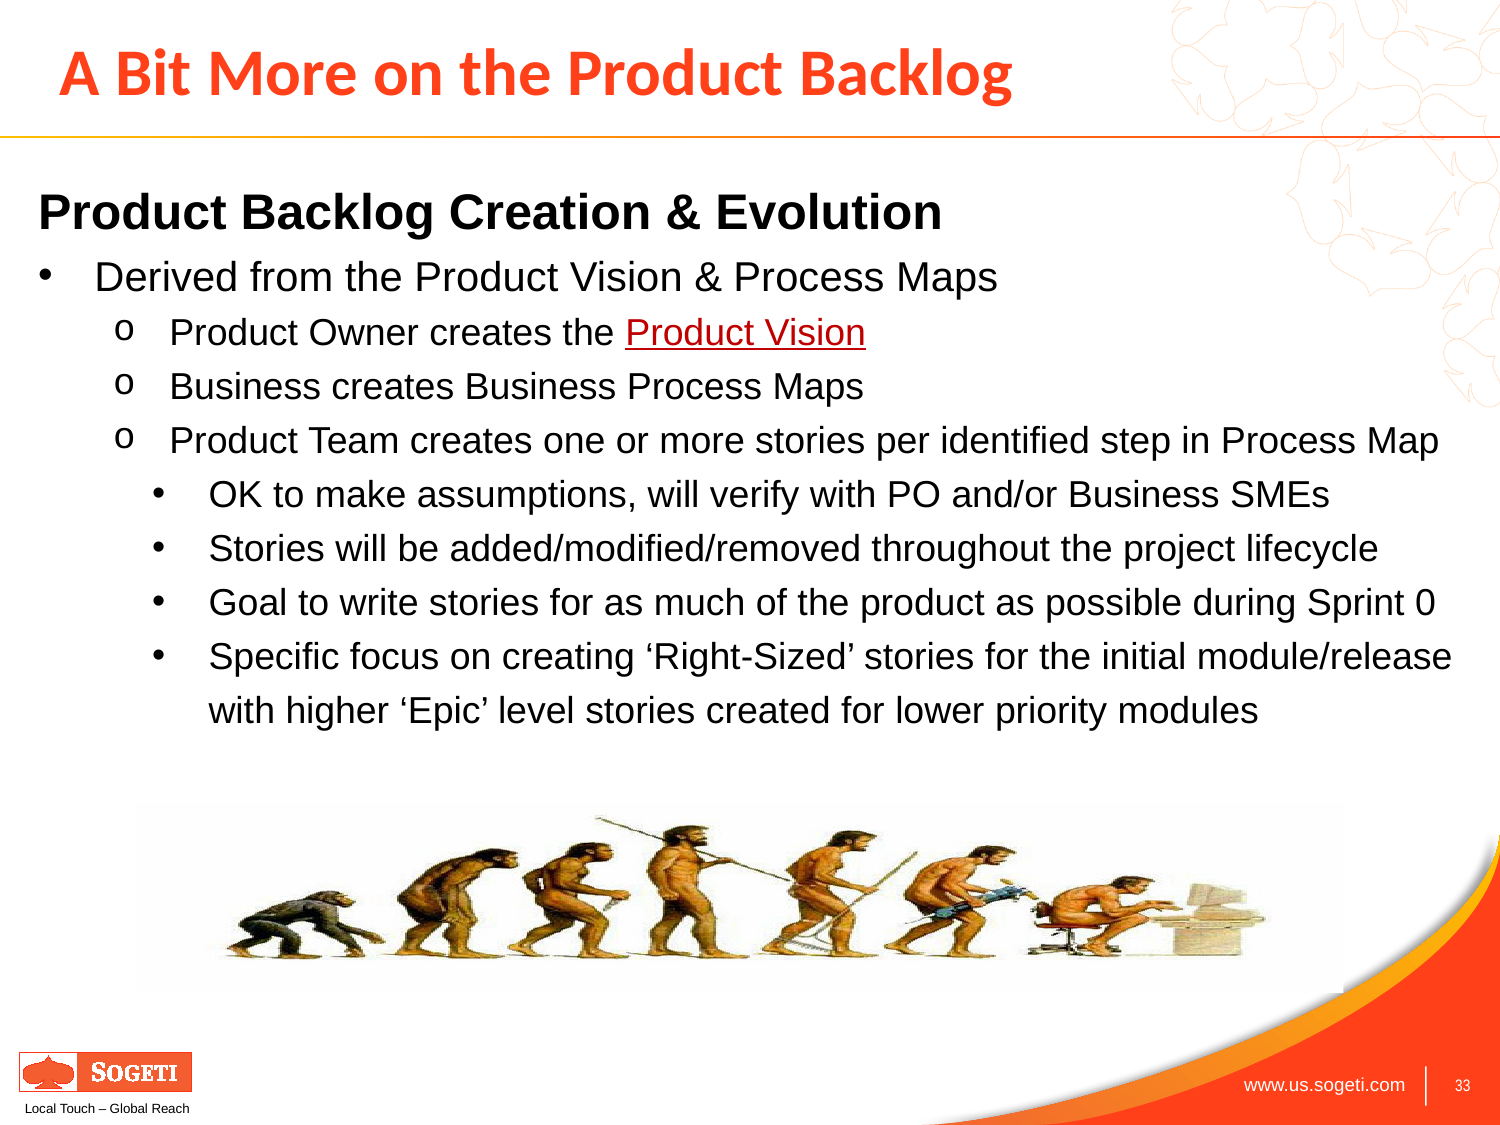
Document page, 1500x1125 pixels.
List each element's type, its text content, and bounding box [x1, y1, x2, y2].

text_box Product Backlog Creation & Evolution Derived from the Product Vision & Process Maps Product Owner creates the Product Vision Business creates Business Process Maps Product Team creates one or more stories per identified step in Process Map OK to make assumptions, will verify with PO and/or Business SMEs Stories will be added/modified/removed throughout the project lifecycle Goal to write stories for as much of the product as possible during Sprint 0 Specific focus on creating ‘Right-Sized’ stories for the initial module/release with higher ‘Epic’ level stories created for lower priority modules [23, 159, 1475, 739]
title A Bit More on the Product Backlog [44, 0, 1469, 137]
picture [134, 802, 1344, 993]
